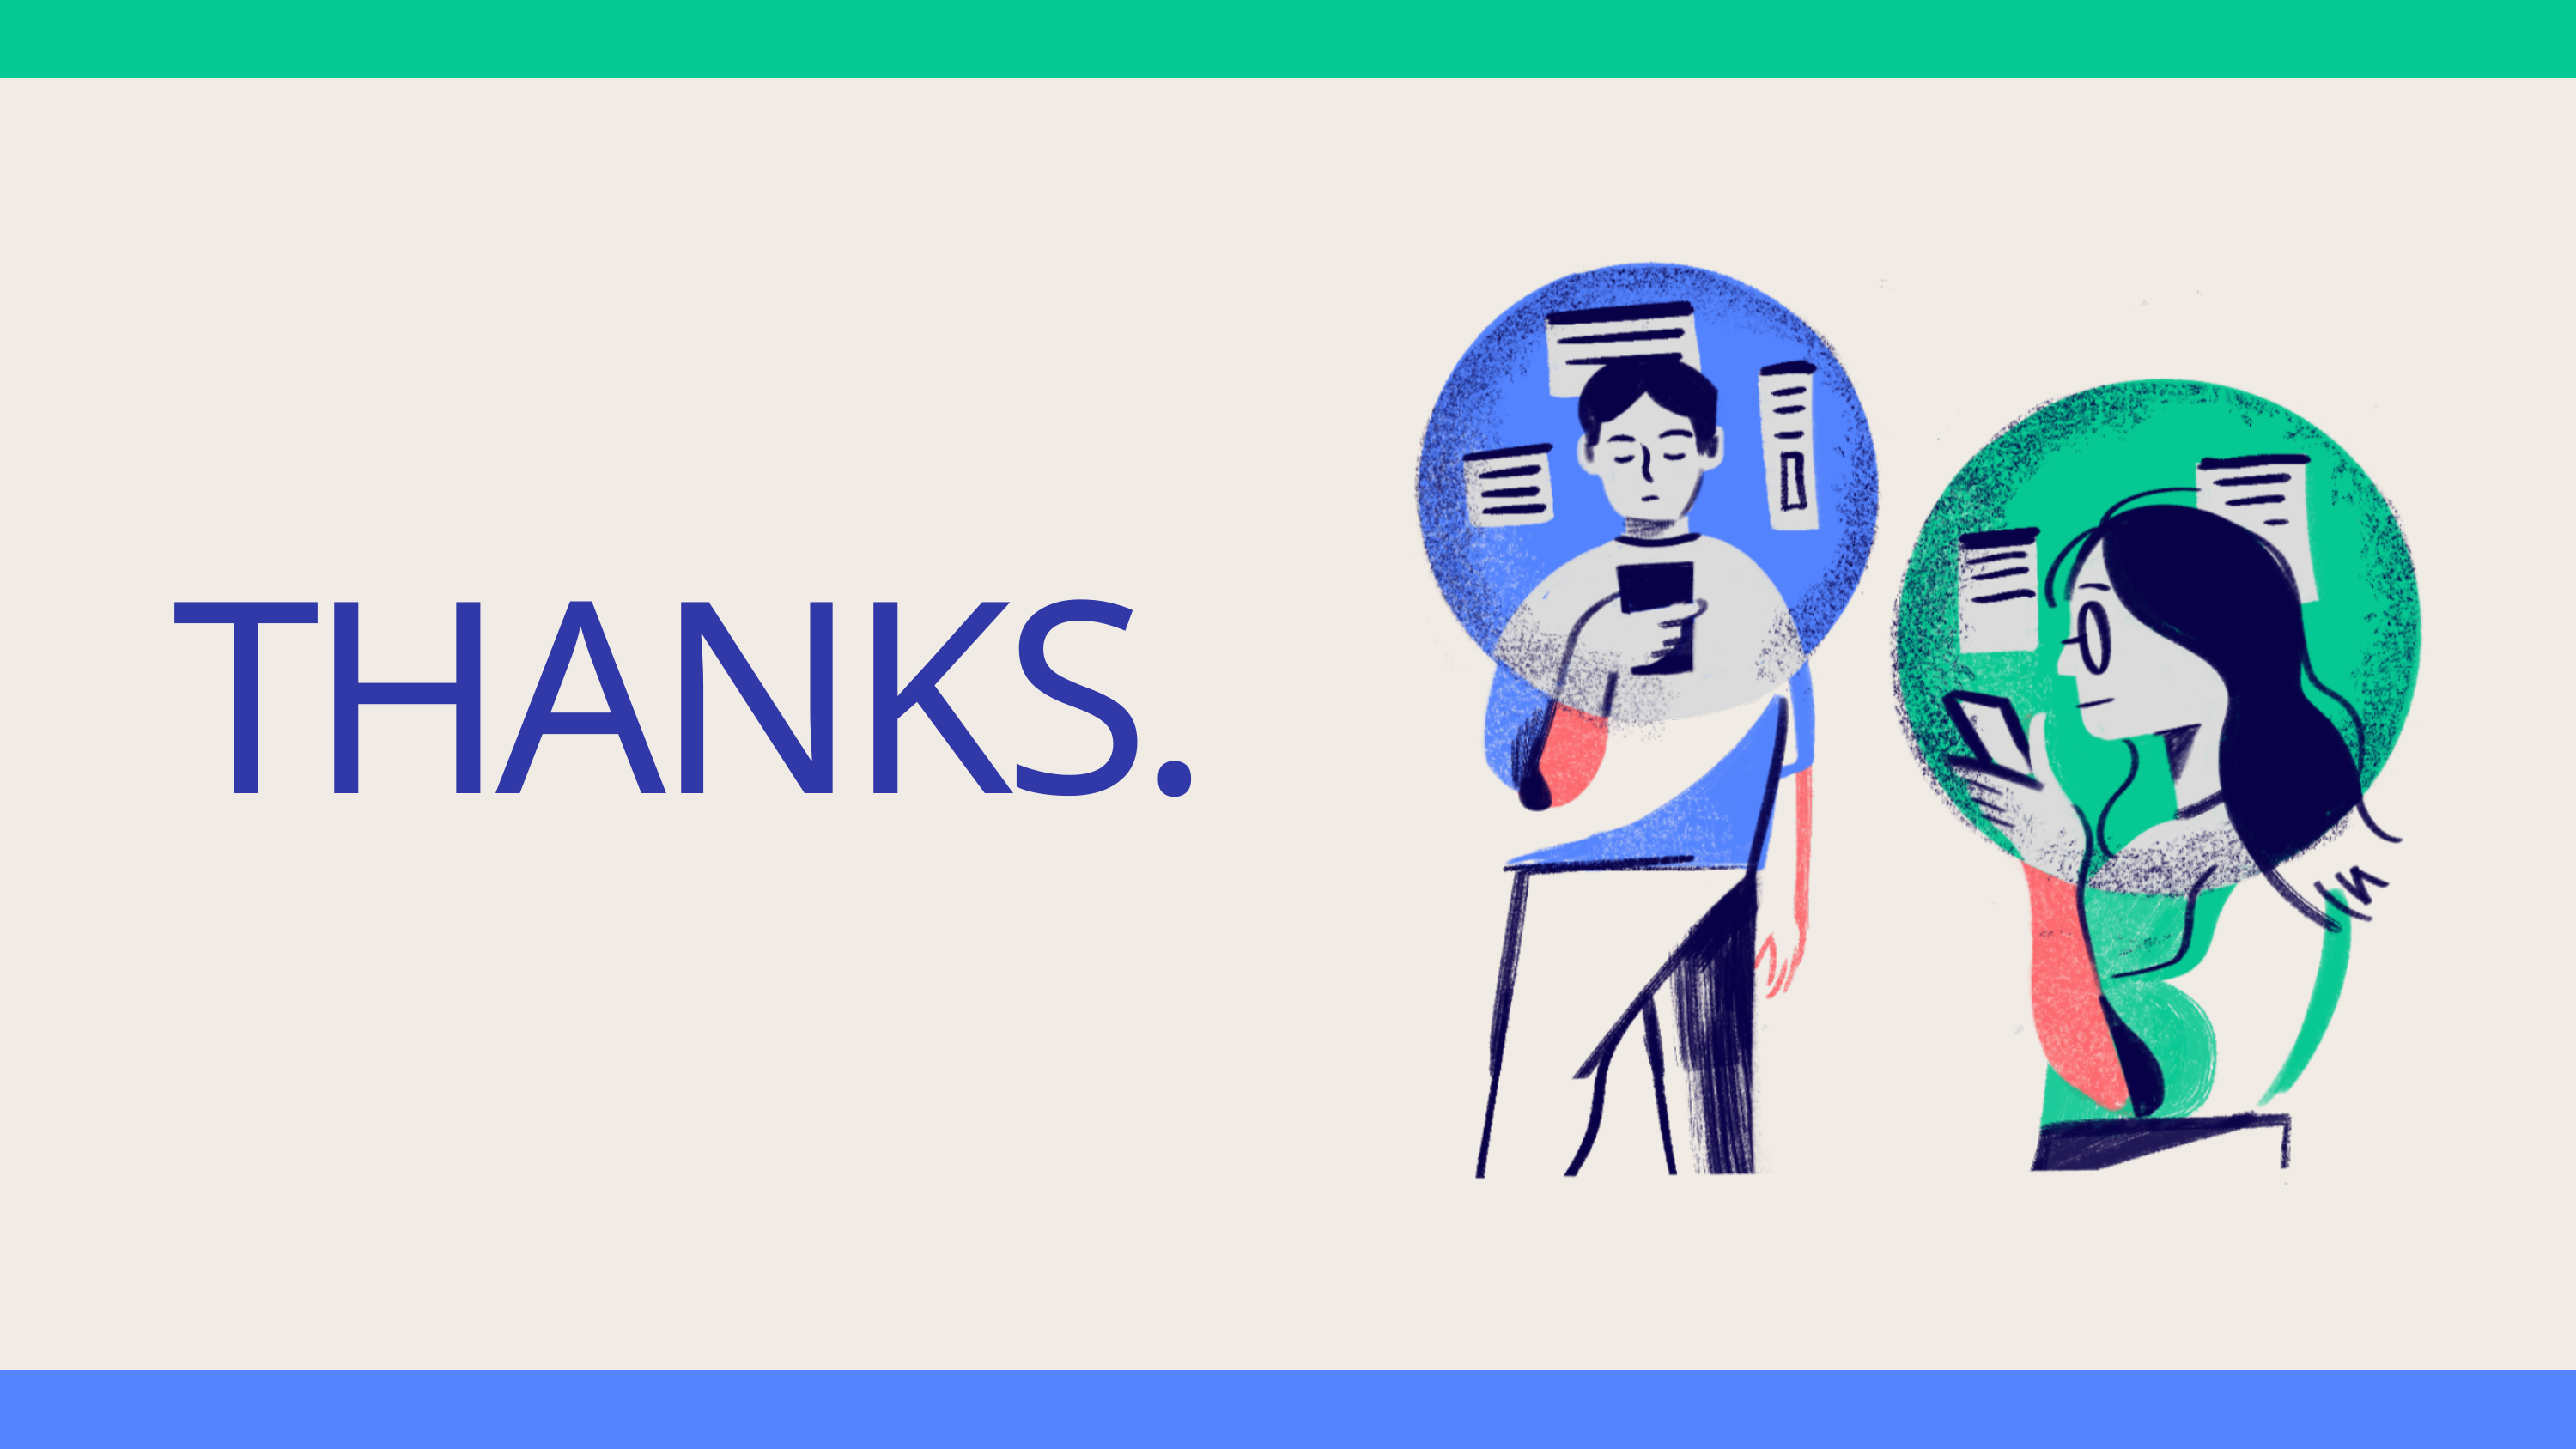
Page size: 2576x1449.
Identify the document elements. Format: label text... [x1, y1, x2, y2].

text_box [0, 0, 2576, 79]
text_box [0, 1369, 2576, 1449]
text_box [1409, 256, 2432, 1192]
text_box THANKS. [171, 590, 1457, 847]
